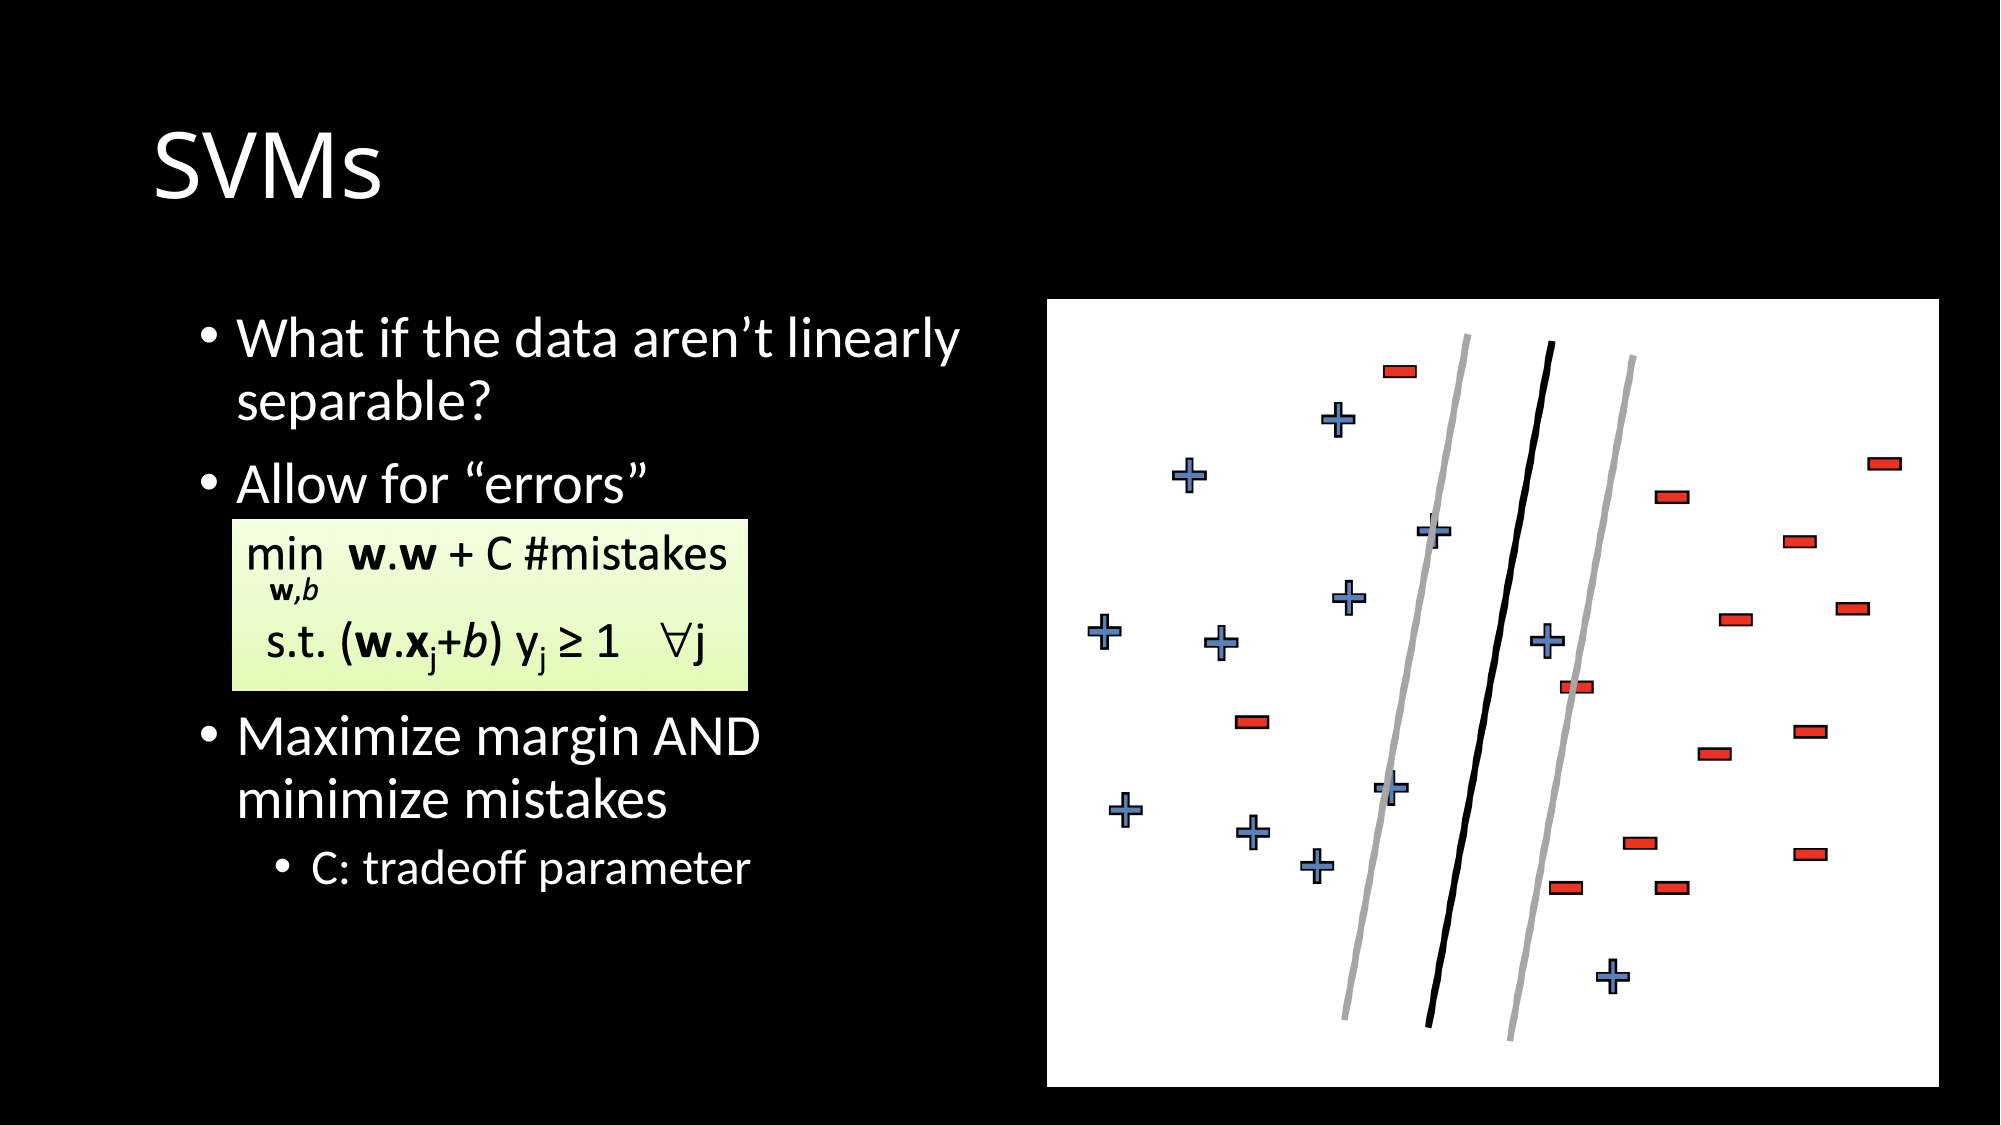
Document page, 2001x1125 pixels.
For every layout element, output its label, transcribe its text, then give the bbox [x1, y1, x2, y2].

title SVMs [137, 59, 1863, 278]
list What if the data aren’t linearly separable? Allow for “errors” Maximize margin AND minimize mistakes C: tradeoff parameter [183, 299, 1000, 1014]
picture [1047, 299, 1939, 1087]
picture [231, 519, 748, 691]
